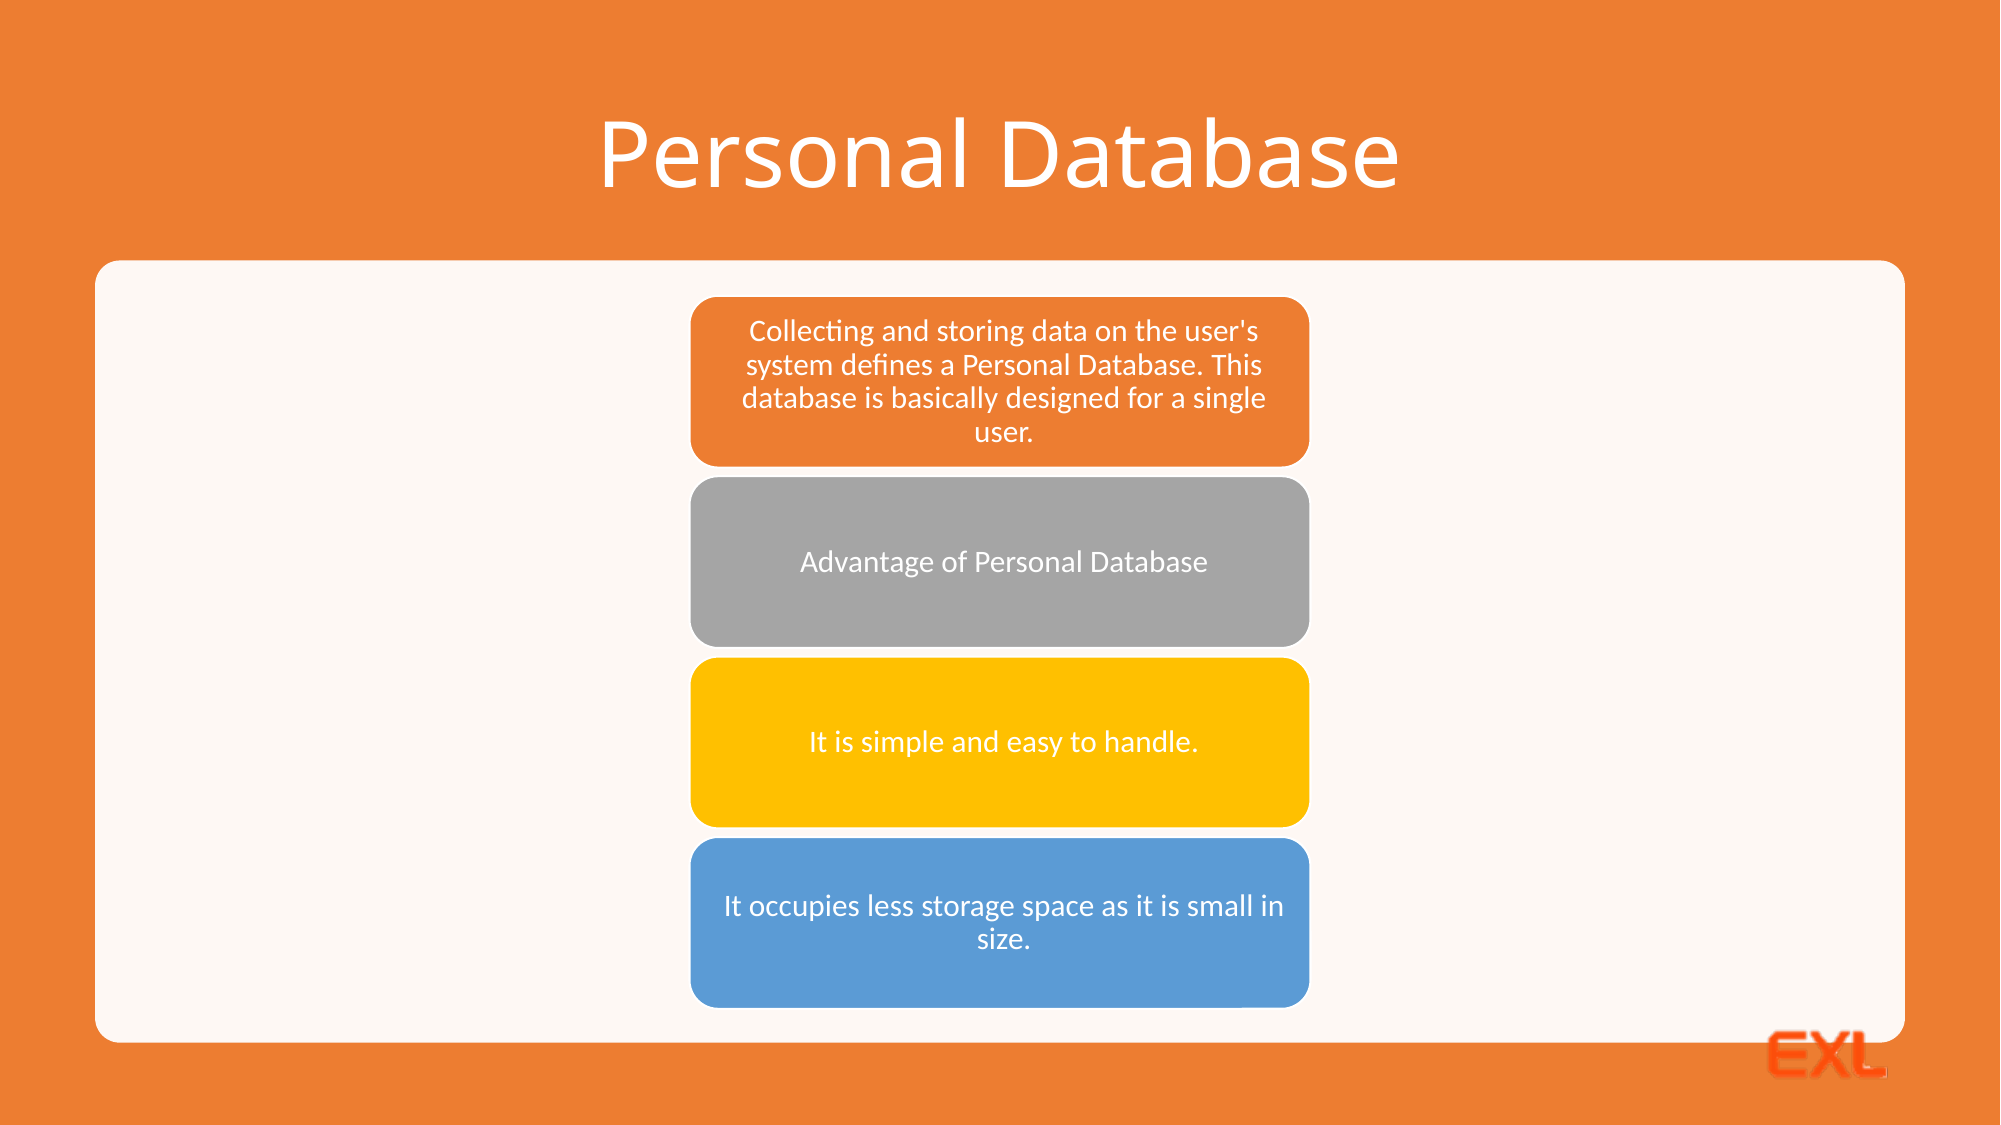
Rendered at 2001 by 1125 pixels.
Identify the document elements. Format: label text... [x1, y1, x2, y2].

text_box [94, 259, 1906, 1044]
picture [1173, 1019, 1905, 1100]
text_box [0, 0, 2000, 1125]
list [137, 295, 1863, 1010]
title Personal Database [137, 75, 1863, 241]
